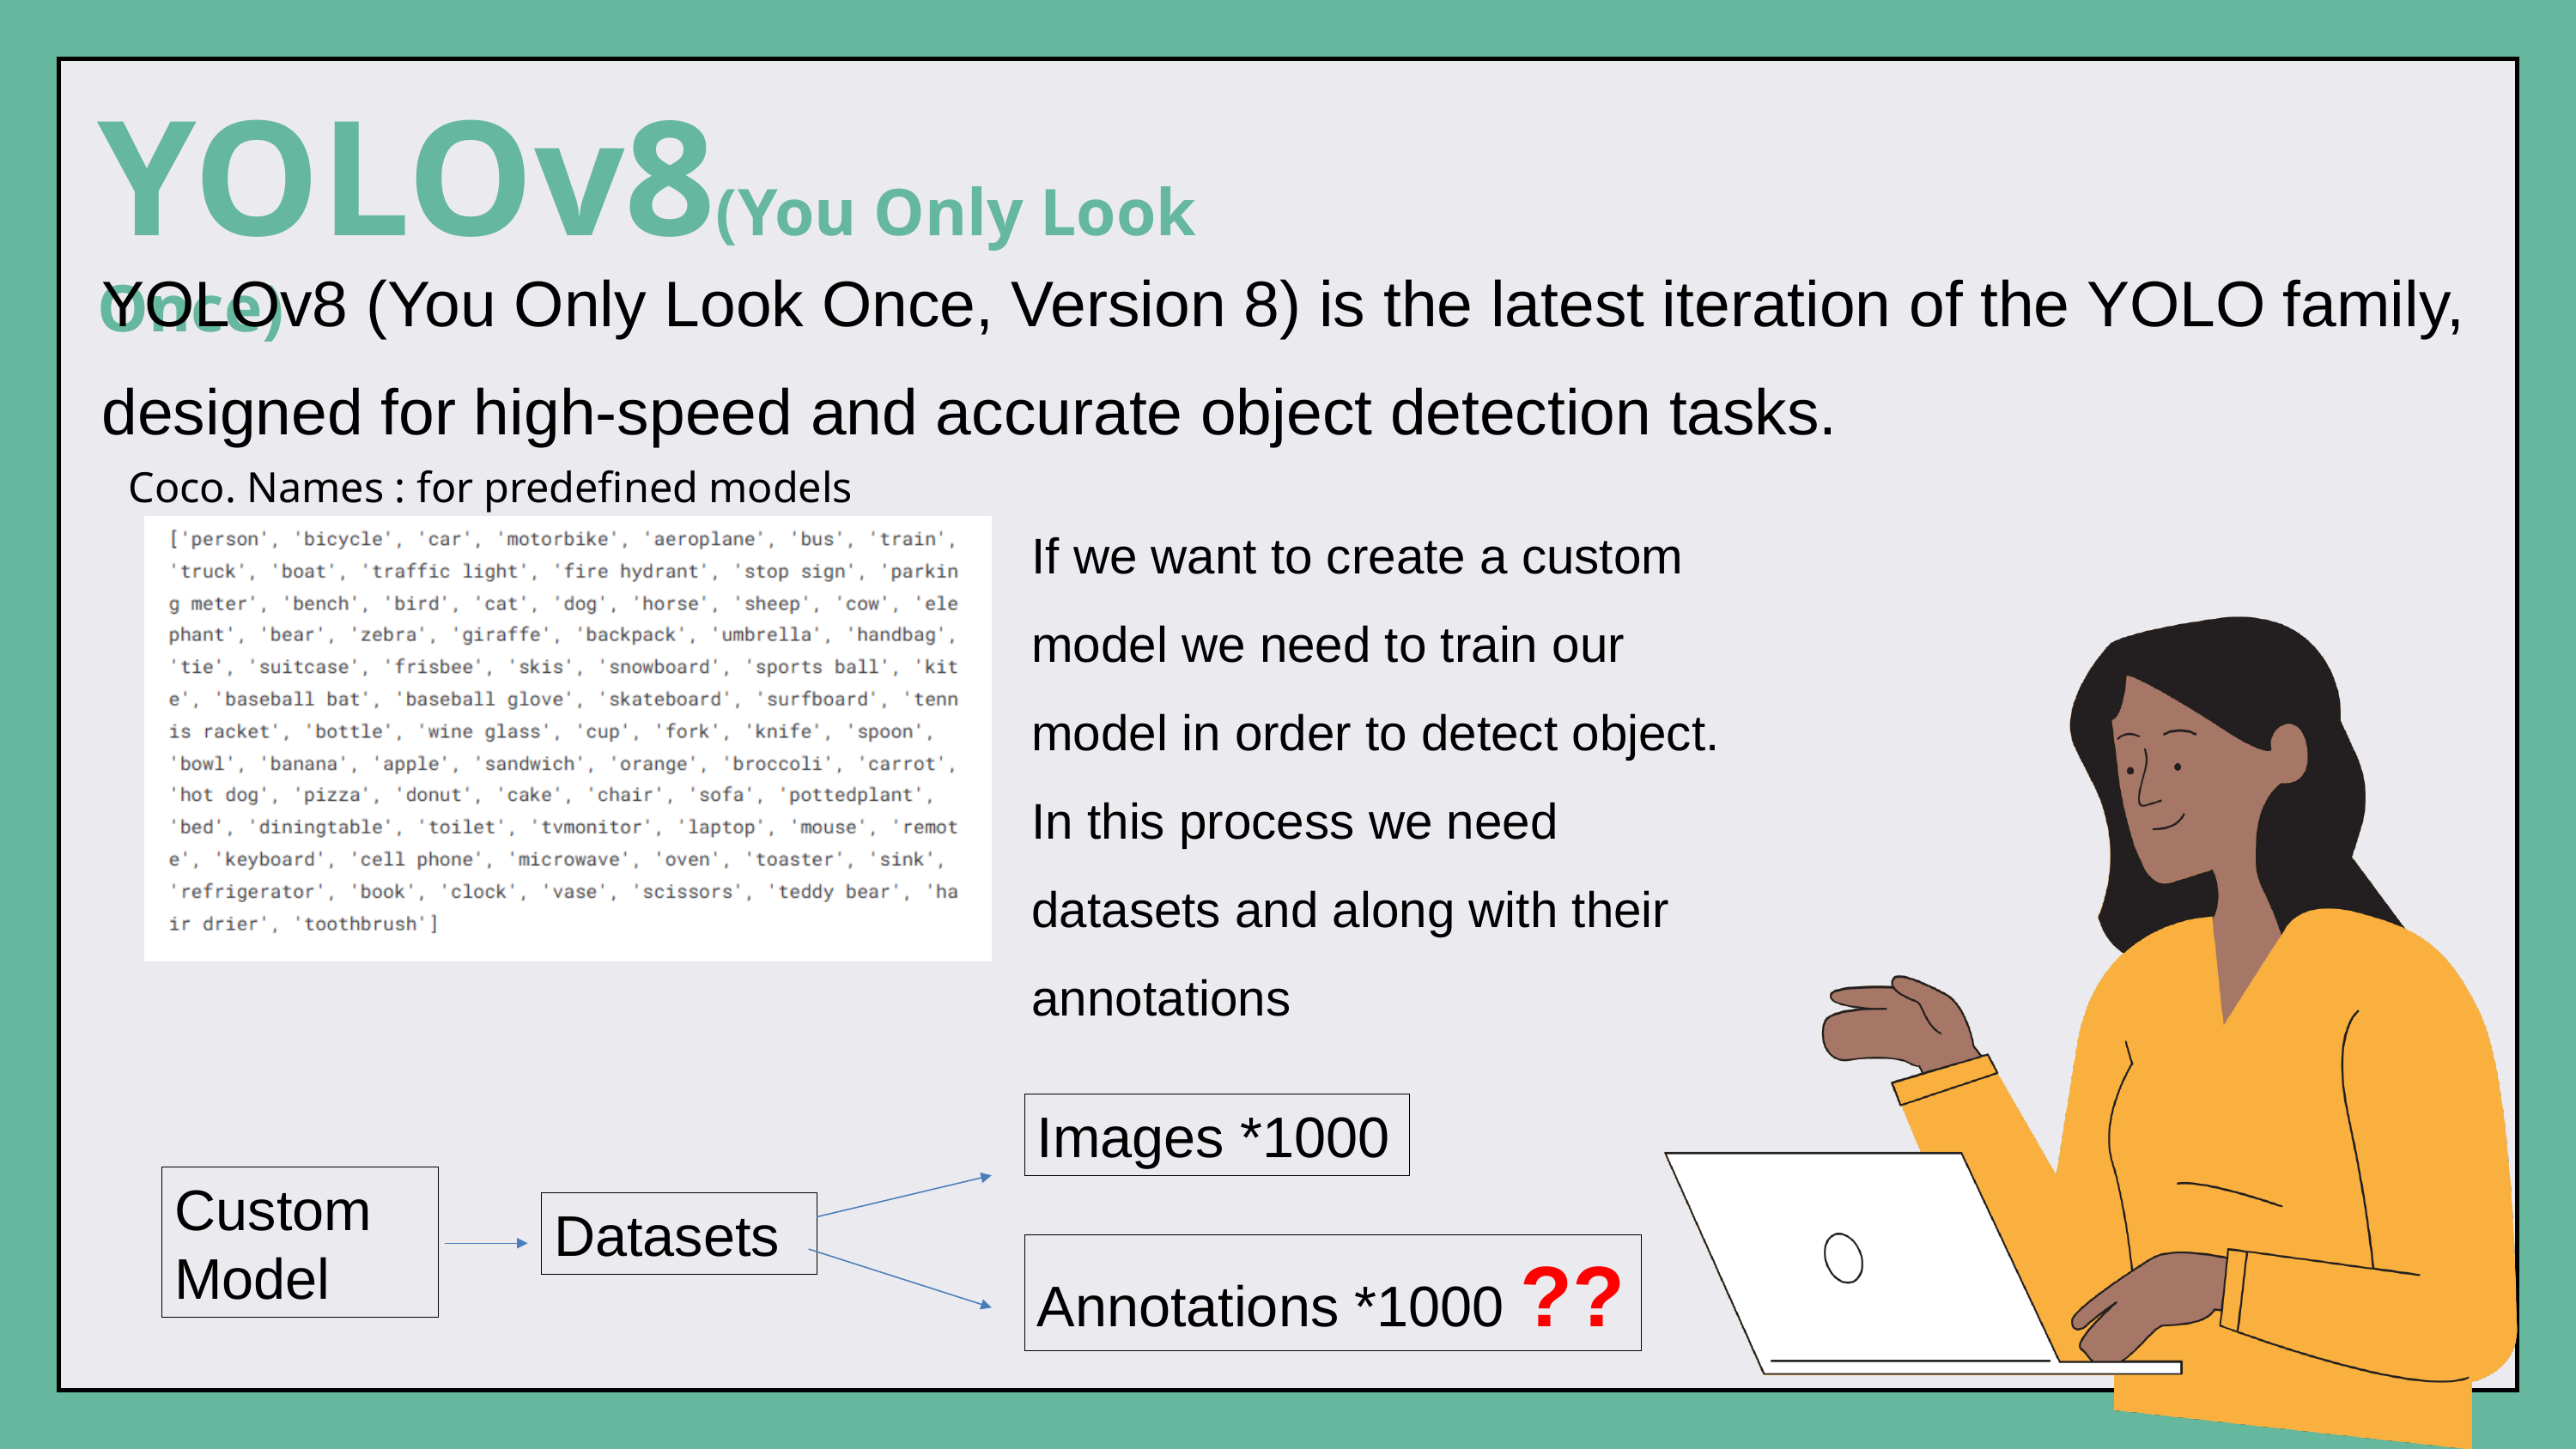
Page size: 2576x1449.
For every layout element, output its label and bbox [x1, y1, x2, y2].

text_box [58, 58, 2518, 1391]
picture [144, 516, 992, 961]
text_box [808, 1248, 993, 1308]
picture [1663, 614, 2518, 1449]
text_box [816, 1174, 992, 1217]
